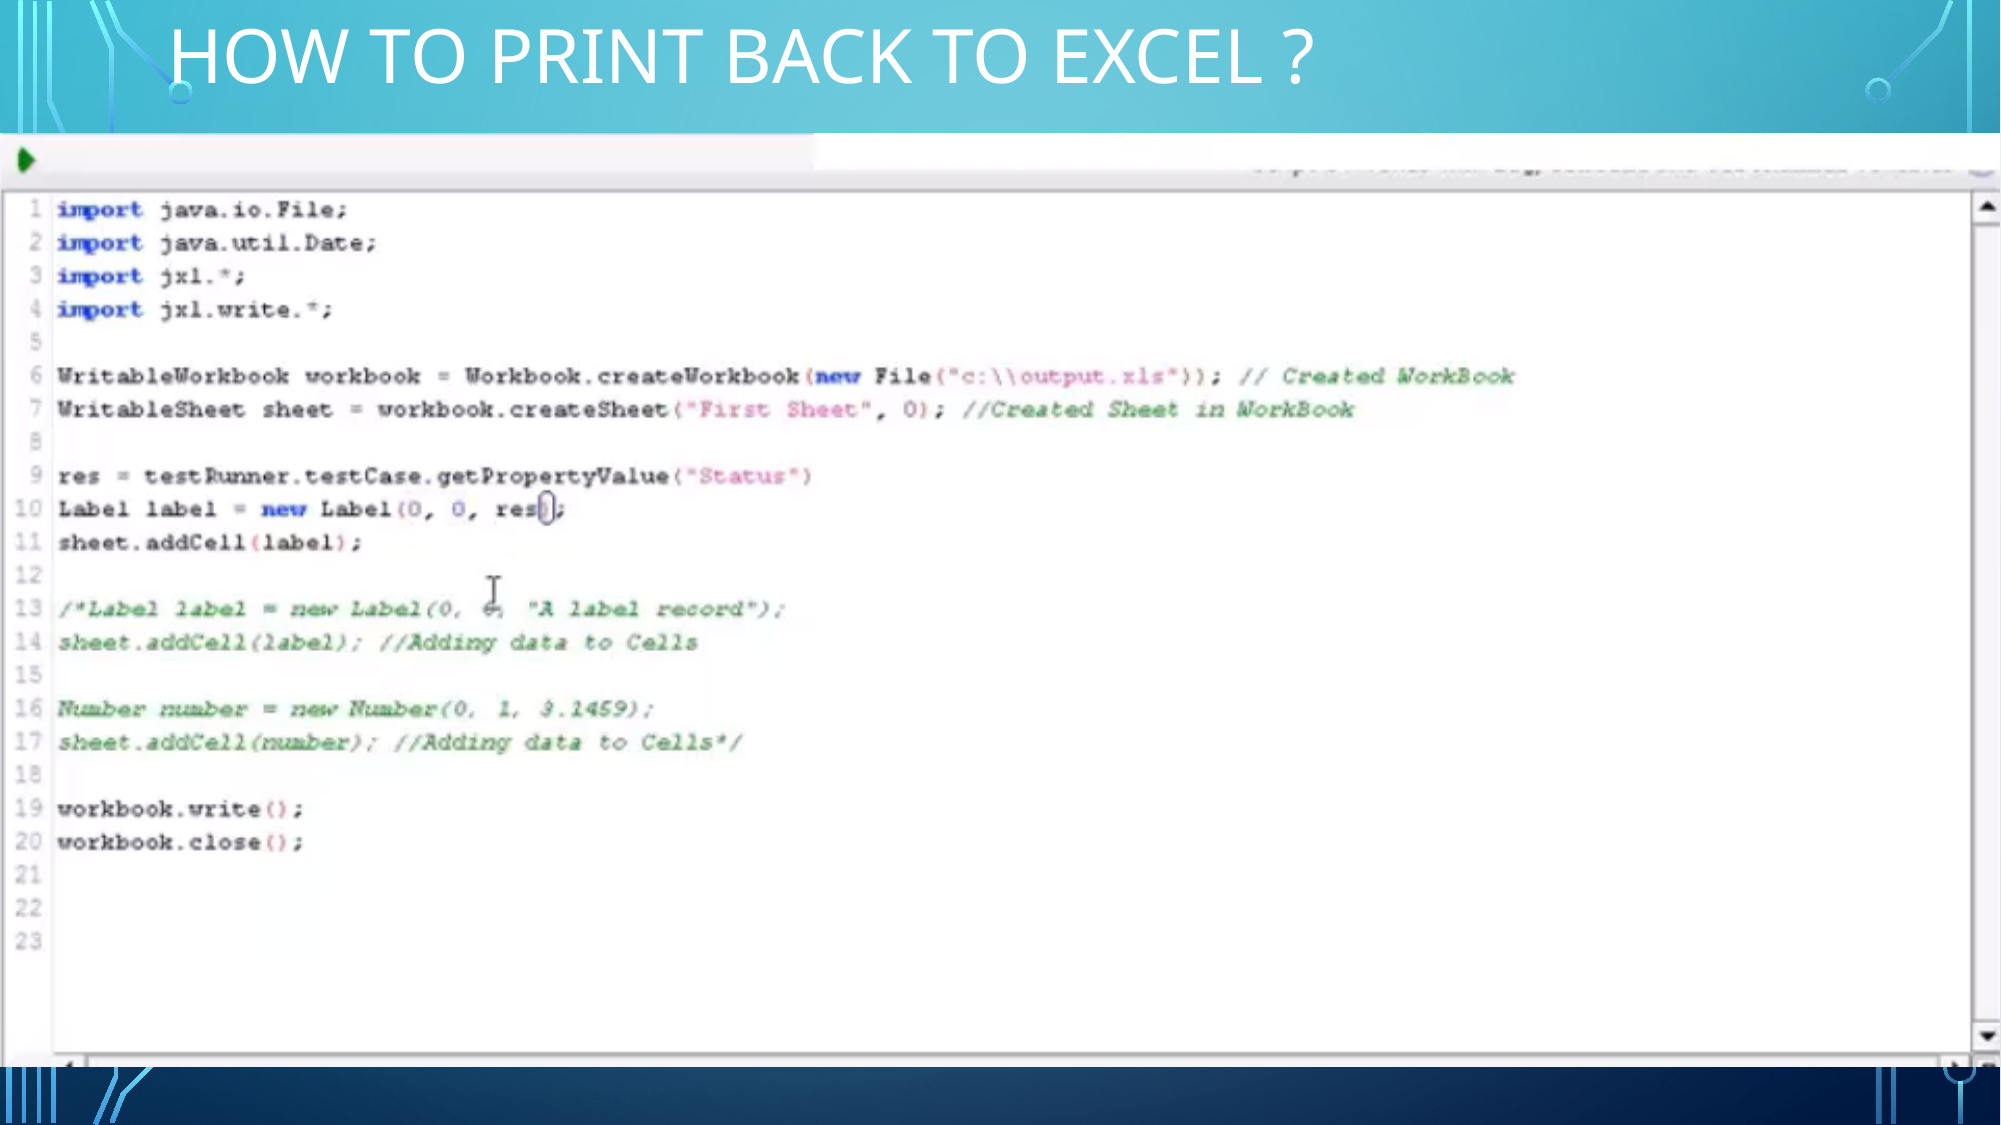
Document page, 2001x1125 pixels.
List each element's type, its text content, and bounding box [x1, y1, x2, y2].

title HOW TO PRINT BACK TO EXCEL ? [152, 0, 1778, 133]
picture [0, 133, 2000, 1068]
